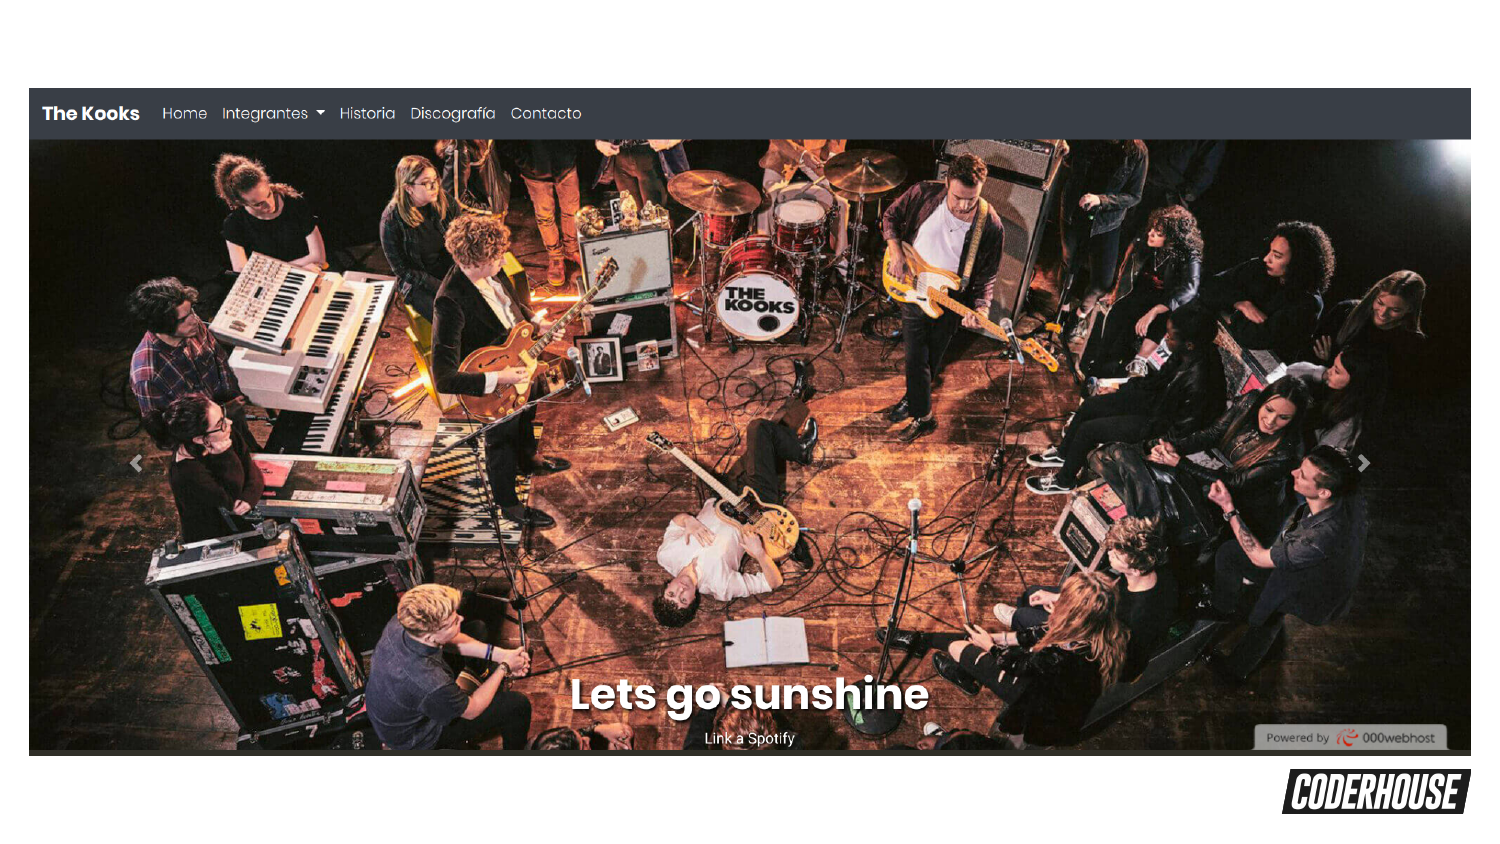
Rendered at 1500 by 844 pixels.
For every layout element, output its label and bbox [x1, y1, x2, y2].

picture [28, 87, 1471, 756]
picture [1281, 769, 1471, 814]
